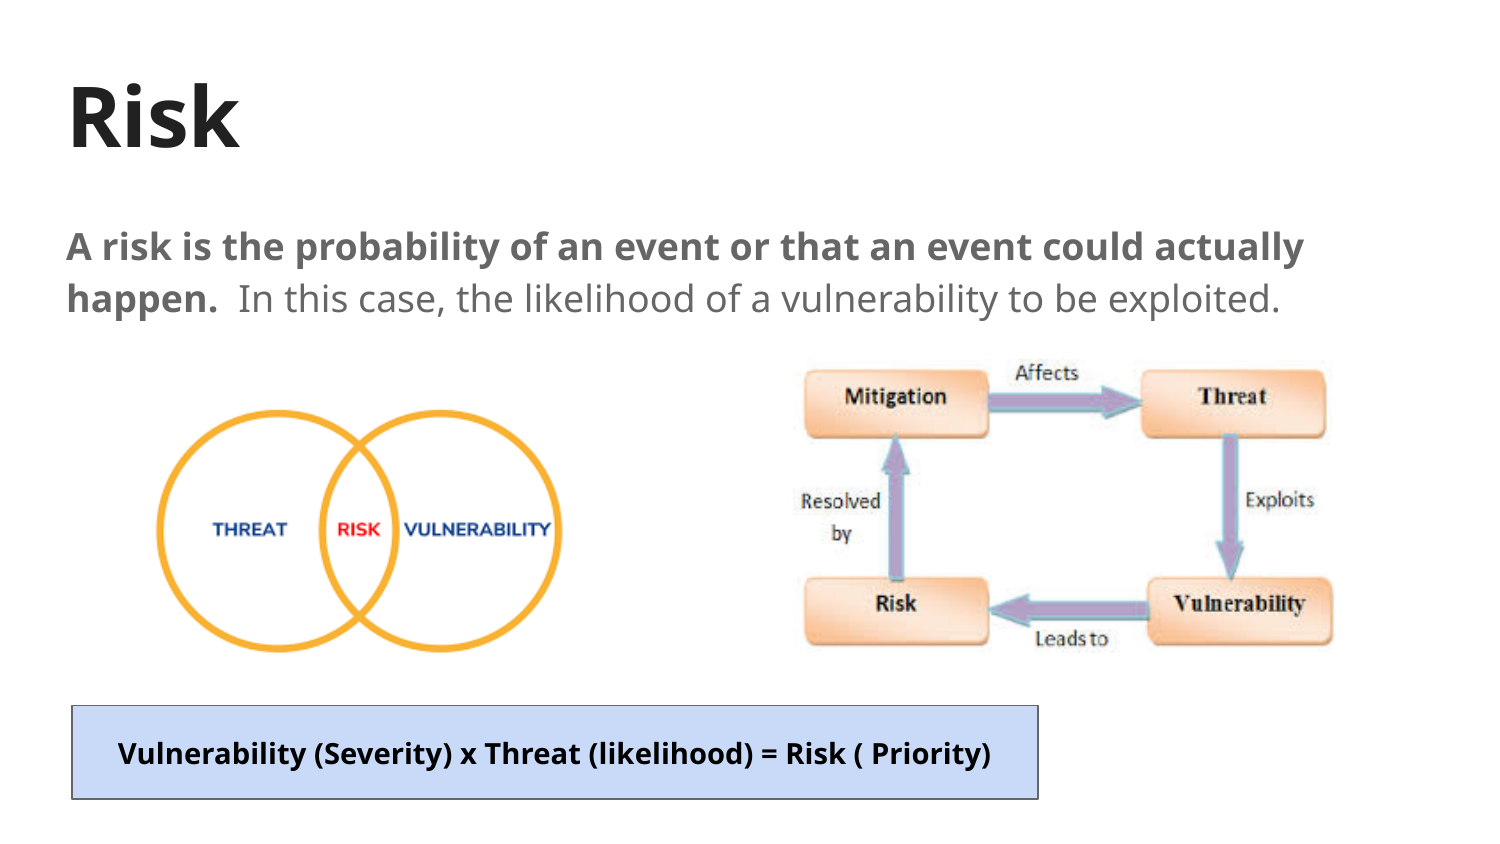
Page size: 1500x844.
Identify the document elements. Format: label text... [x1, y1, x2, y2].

list A risk is the probability of an event or that an event could actually happen. In this case, the likelihood of a vulnerability to be exploited. [51, 201, 1449, 750]
text_box Vulnerability (Severity) x Threat (likelihood) = Risk ( Priority) [72, 705, 1038, 800]
picture [793, 359, 1336, 653]
picture [123, 404, 605, 660]
title Risk [51, 48, 1449, 180]
